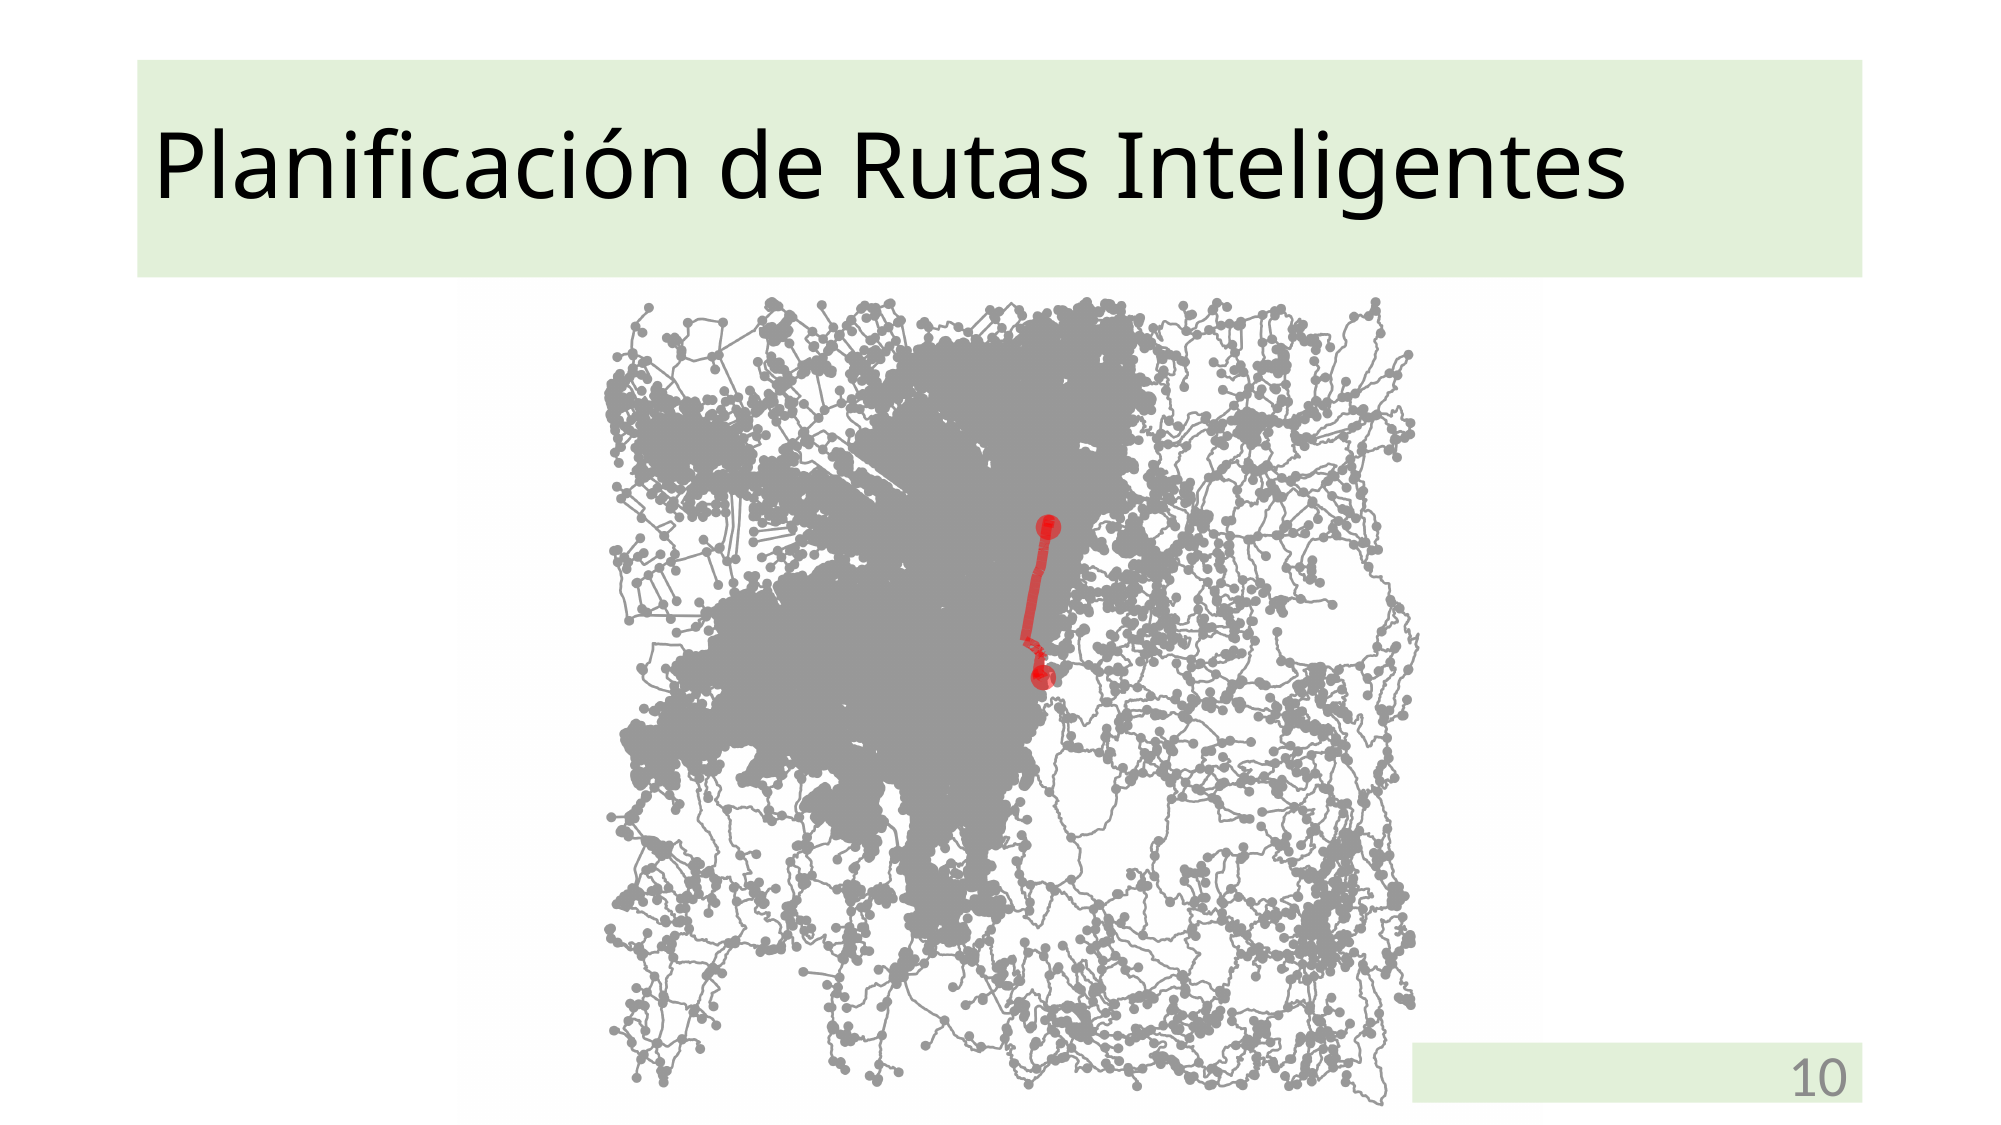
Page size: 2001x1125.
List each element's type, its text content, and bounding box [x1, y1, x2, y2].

title Planificación de Rutas Inteligentes [137, 59, 1863, 278]
slide_number 10 [1543, 1042, 1863, 1103]
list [457, 153, 1543, 1125]
